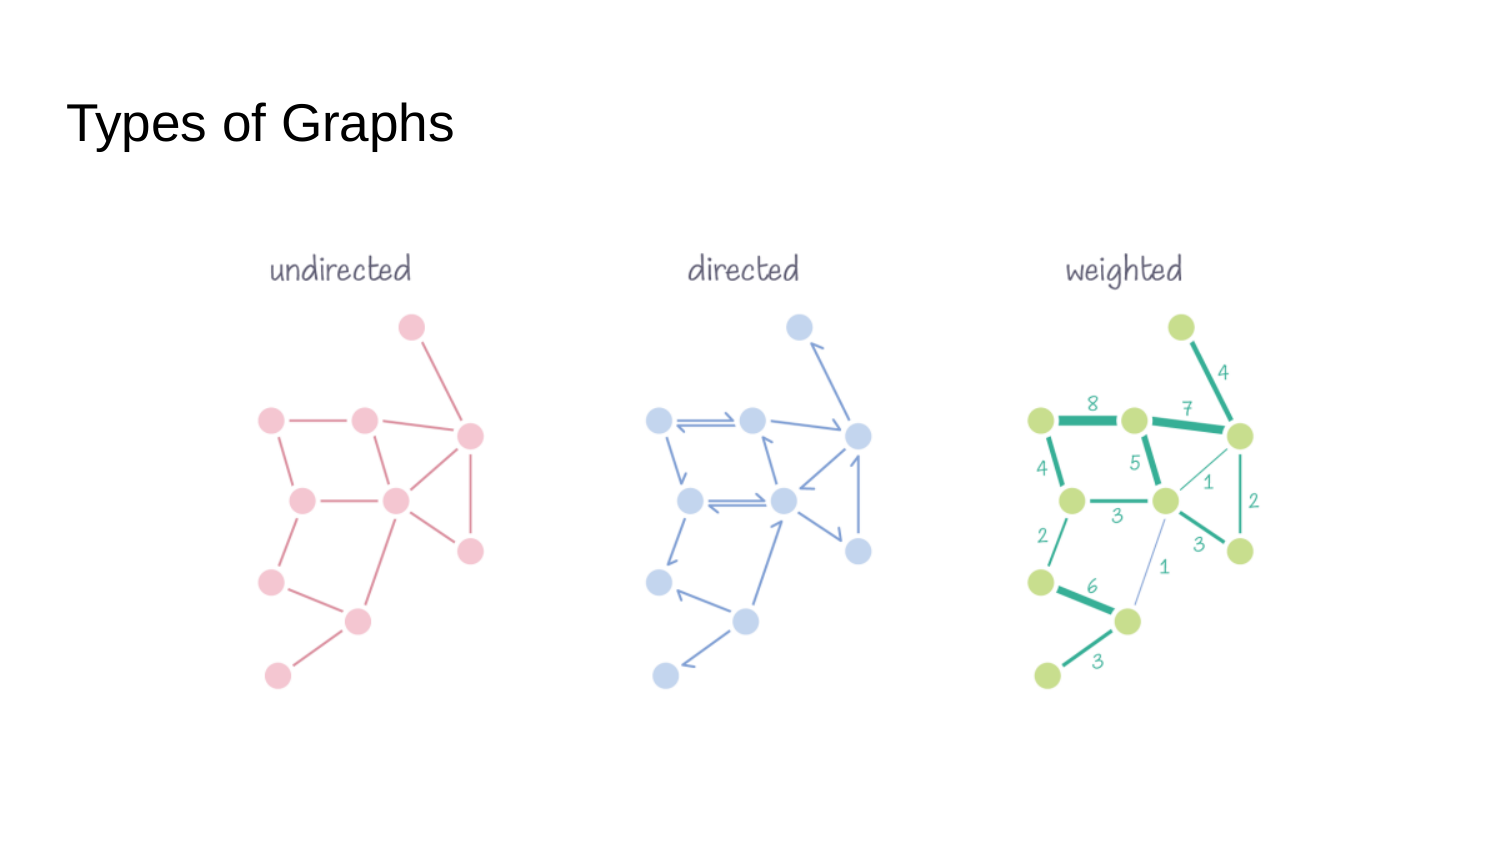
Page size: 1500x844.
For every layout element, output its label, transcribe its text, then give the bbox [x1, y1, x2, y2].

picture [110, 213, 1390, 749]
title Types of Graphs [51, 72, 1449, 167]
